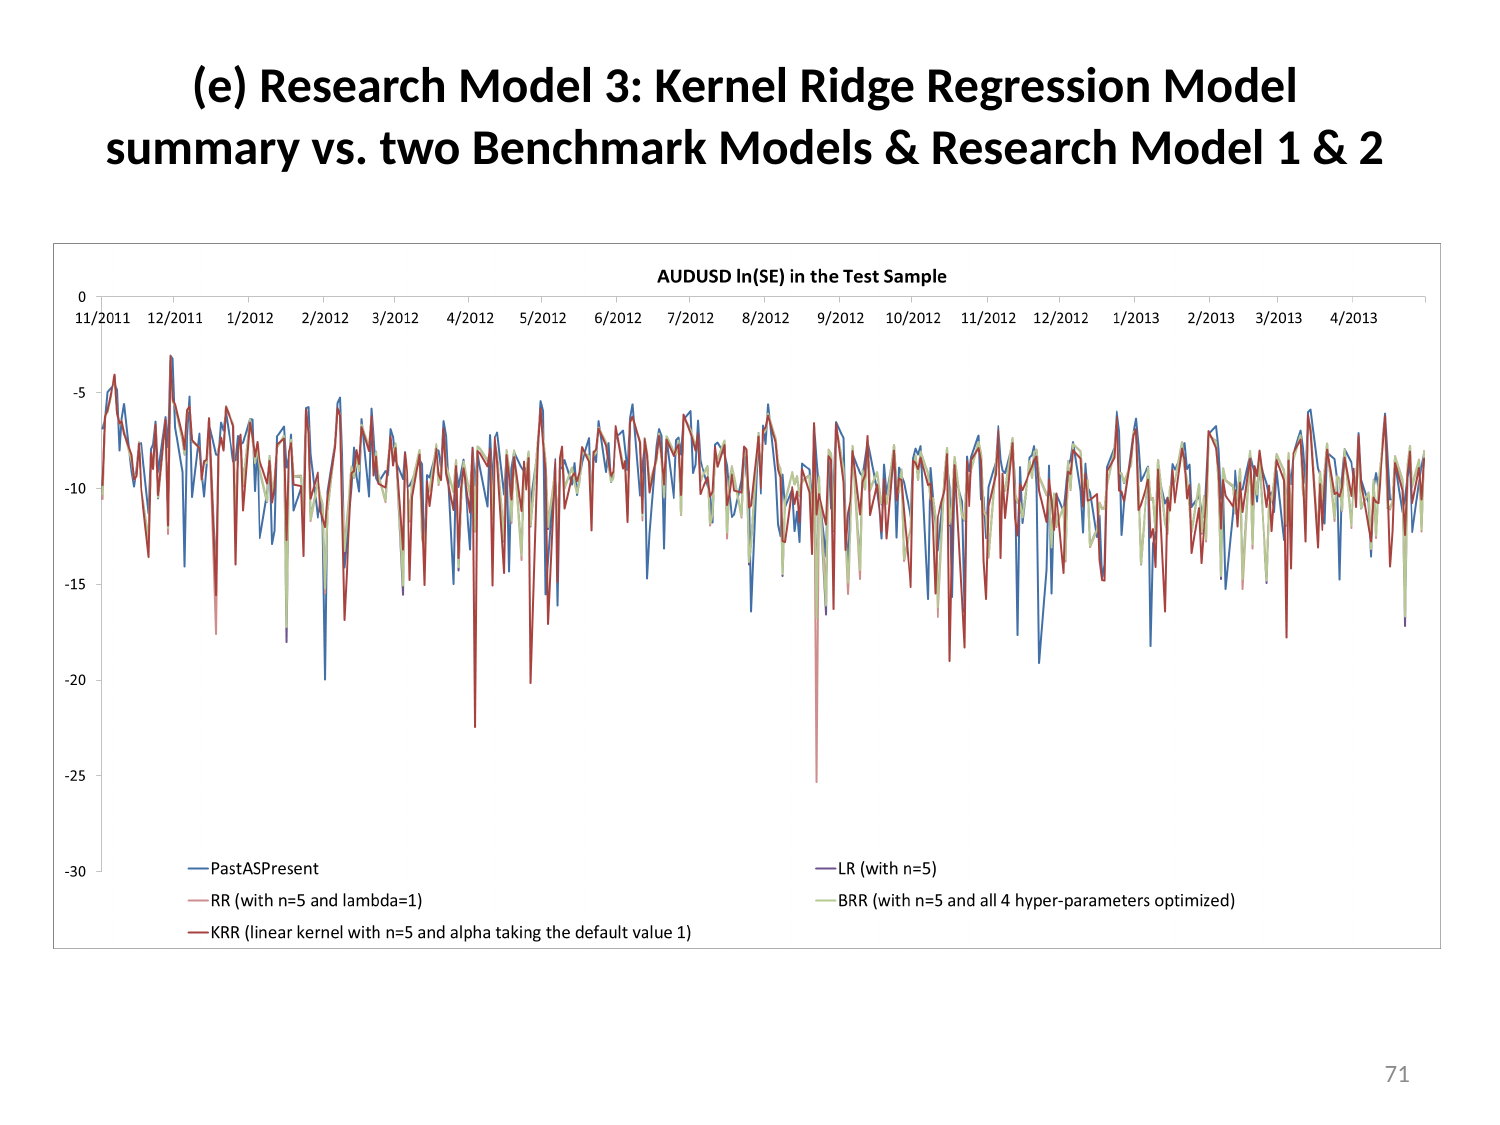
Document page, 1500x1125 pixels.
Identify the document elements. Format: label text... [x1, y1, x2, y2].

title (e) Research Model 3: Kernel Ridge Regression Model summary vs. two Benchmark Models & Research Model 1 & 2 [53, 42, 1437, 183]
picture [52, 243, 1442, 949]
slide_number 71 [1074, 1042, 1425, 1103]
